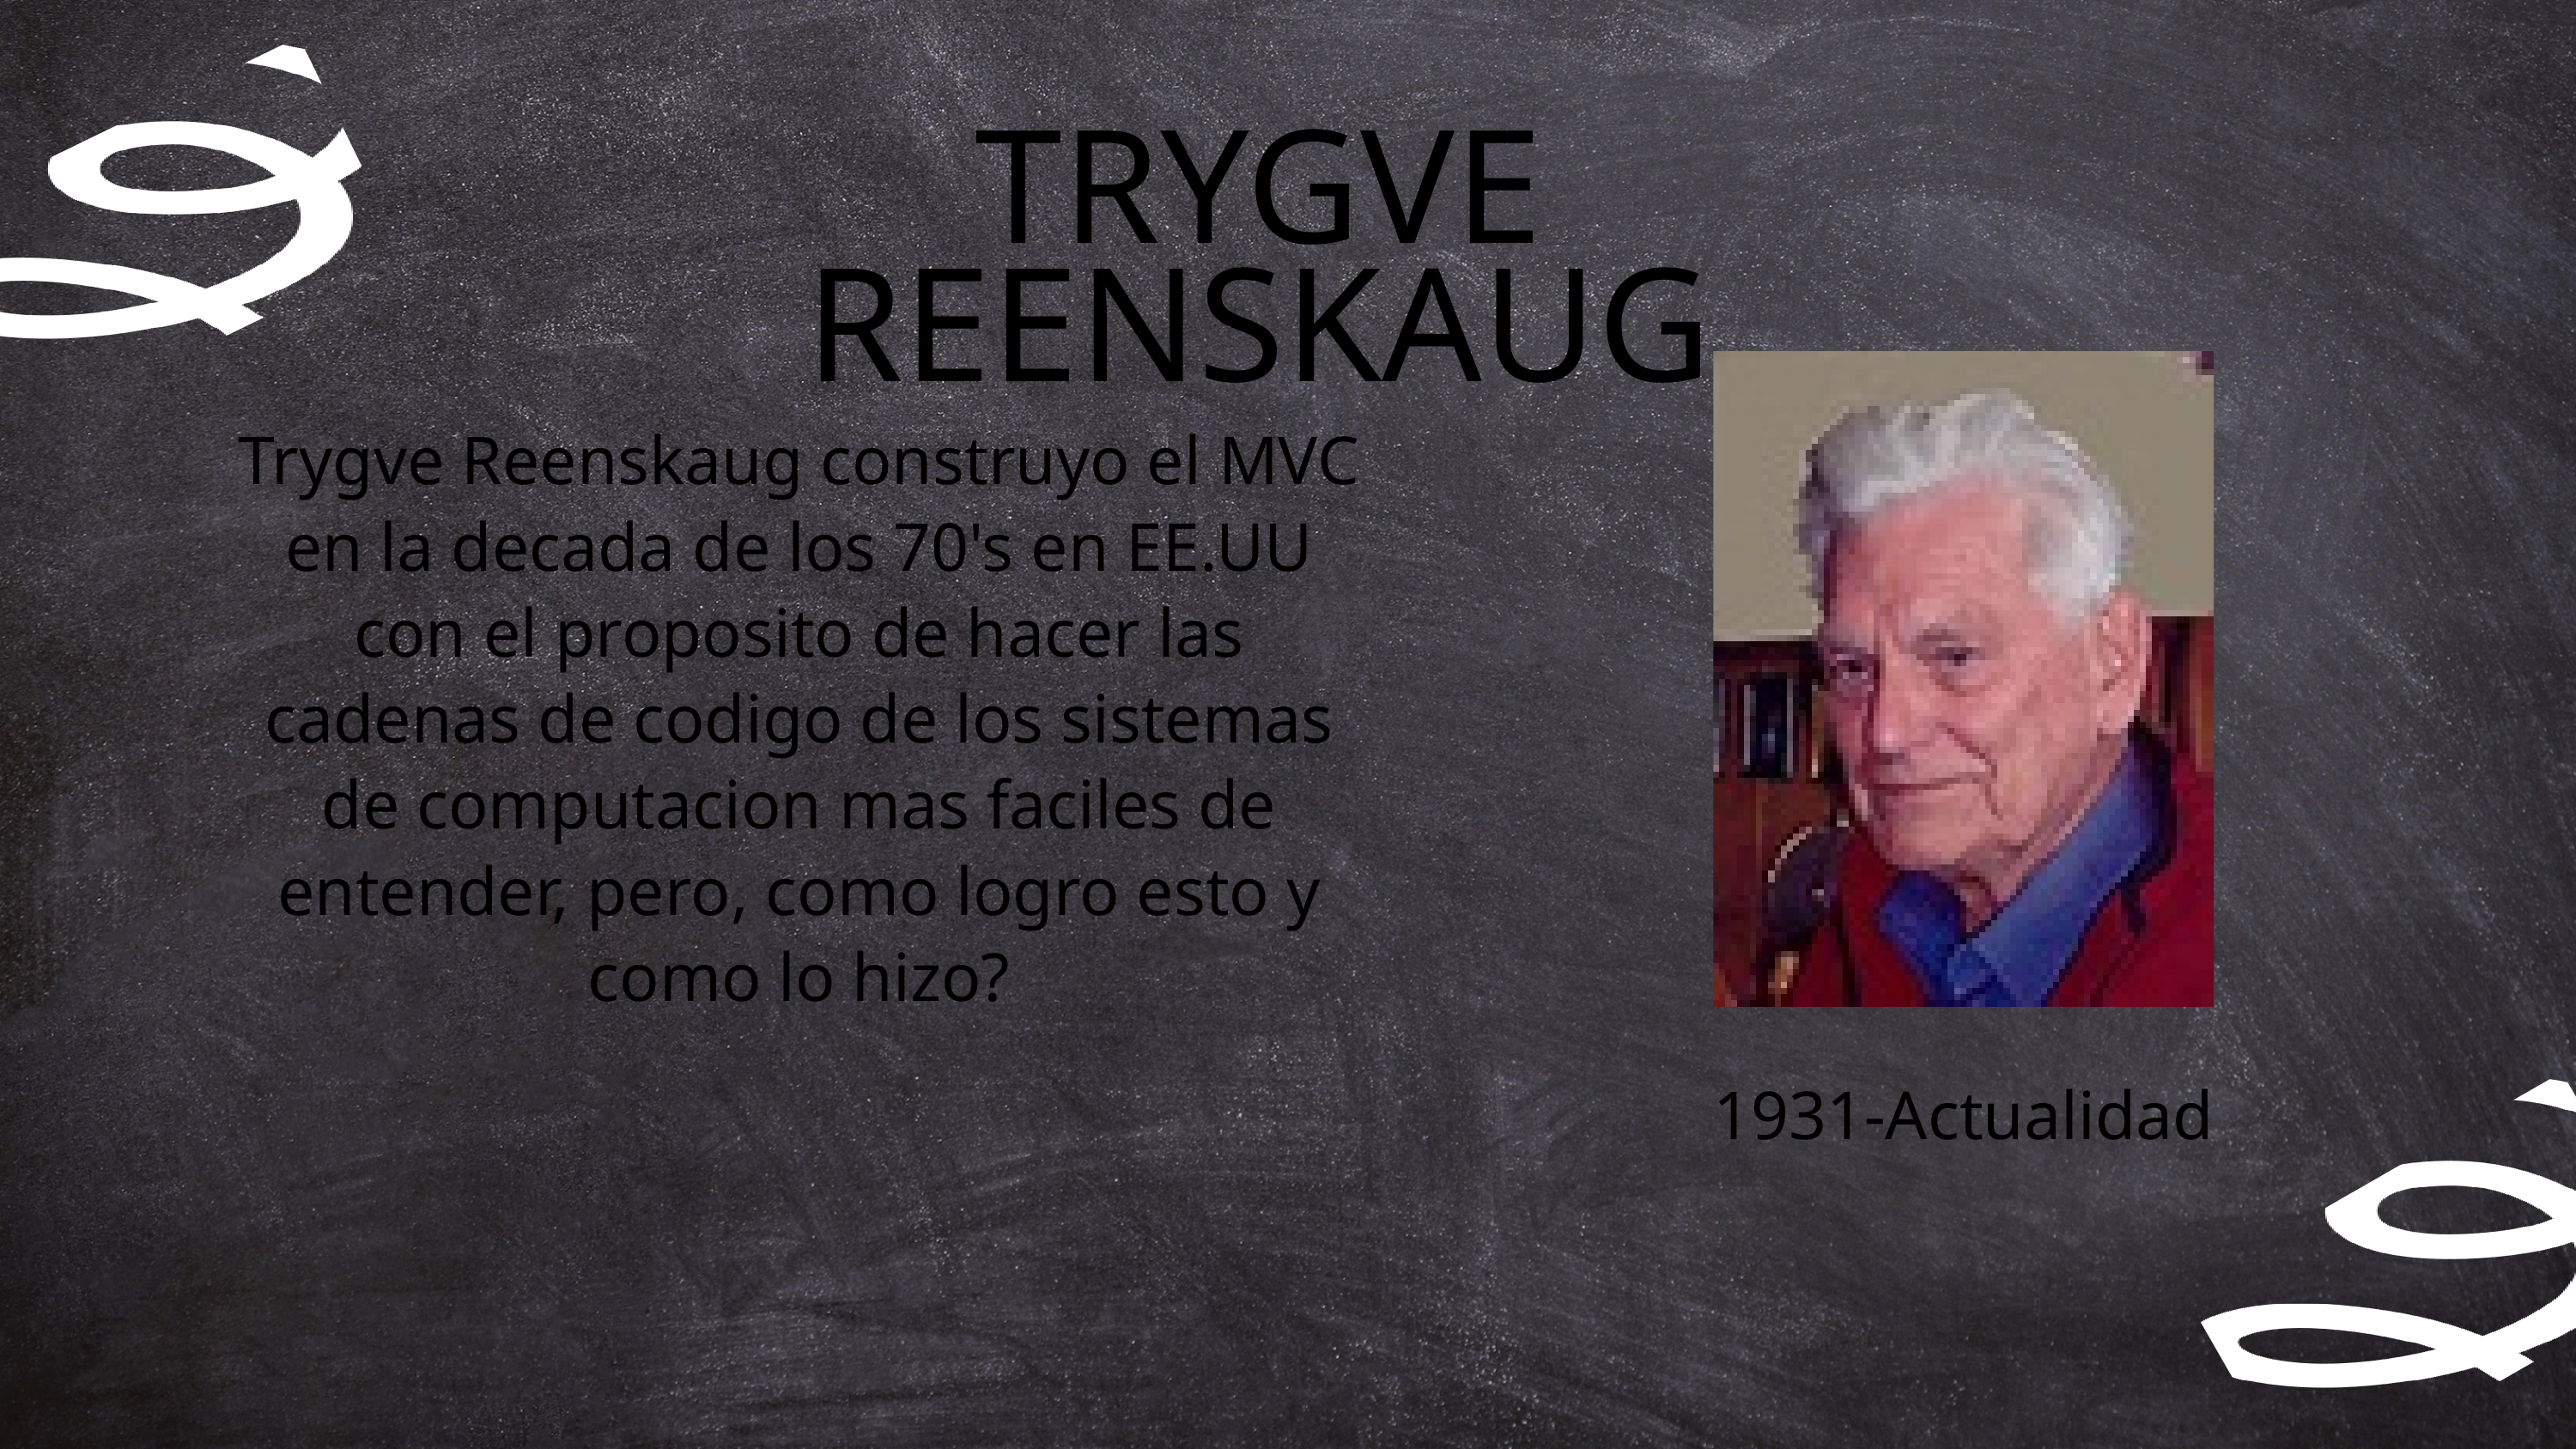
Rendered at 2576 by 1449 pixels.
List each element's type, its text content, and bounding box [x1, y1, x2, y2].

text_box Trygve Reenskaug construyo el MVC en la decada de los 70's en EE.UU con el proposito de hacer las cadenas de codigo de los sistemas de computacion mas faciles de entender, pero, como logro esto y como lo hizo? [229, 412, 1370, 1015]
text_box [1713, 351, 2215, 1007]
text_box [0, 0, 2576, 1449]
text_box [2182, 1072, 2576, 1449]
text_box 1931-Actualidad [1394, 1066, 2534, 1153]
text_box [0, 36, 403, 442]
text_box TRYGVE REENSKAUG [555, 136, 1964, 414]
